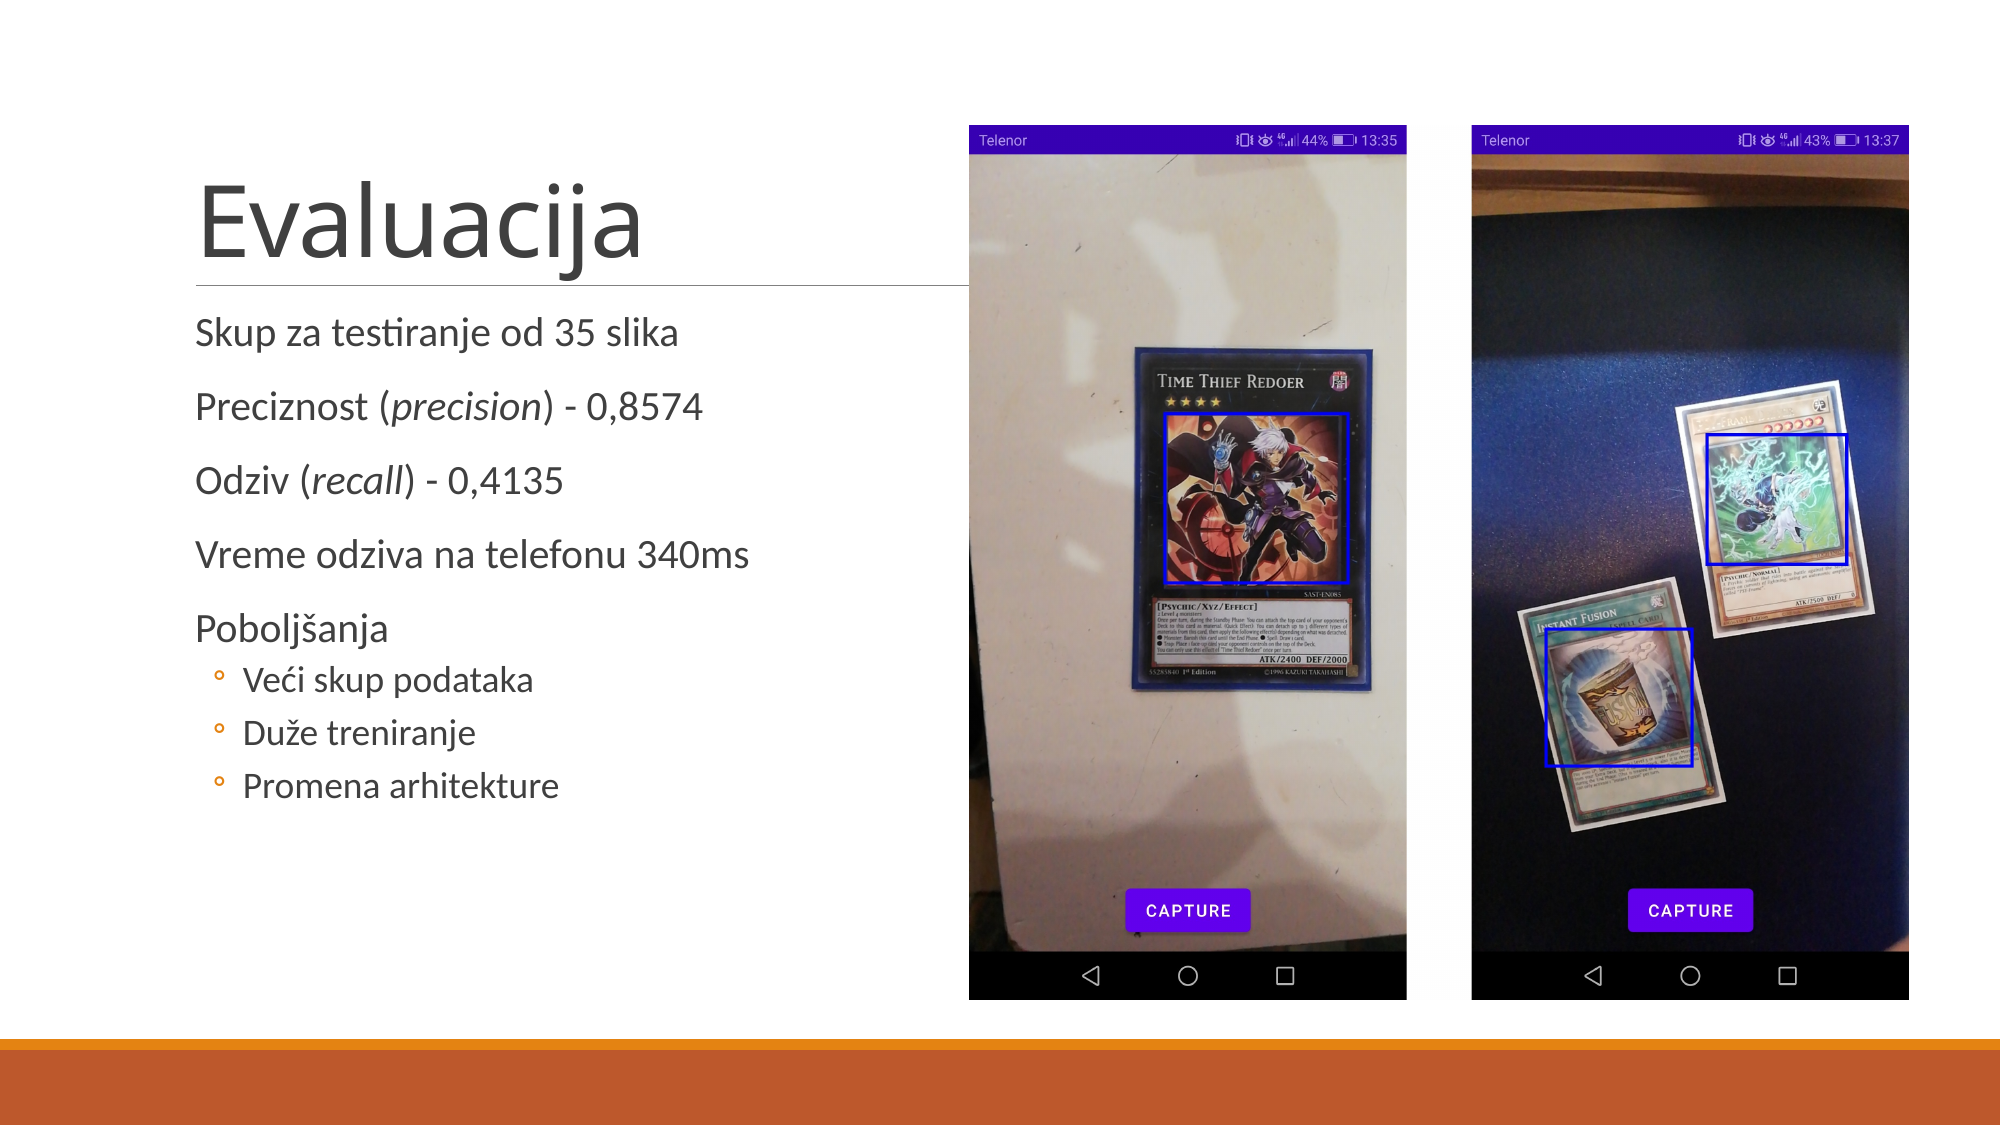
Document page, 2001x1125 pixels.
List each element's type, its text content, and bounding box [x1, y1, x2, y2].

picture [969, 124, 1910, 1001]
title Evaluacija [180, 47, 1830, 285]
list Skup za testiranje od 35 slika Preciznost (precision) - 0,8574 Odziv (recall) - 0,4135 Vreme odziva na telefonu 340ms Poboljšanja Veći skup podataka Duže treniranje Promena arhitekture [180, 302, 966, 963]
